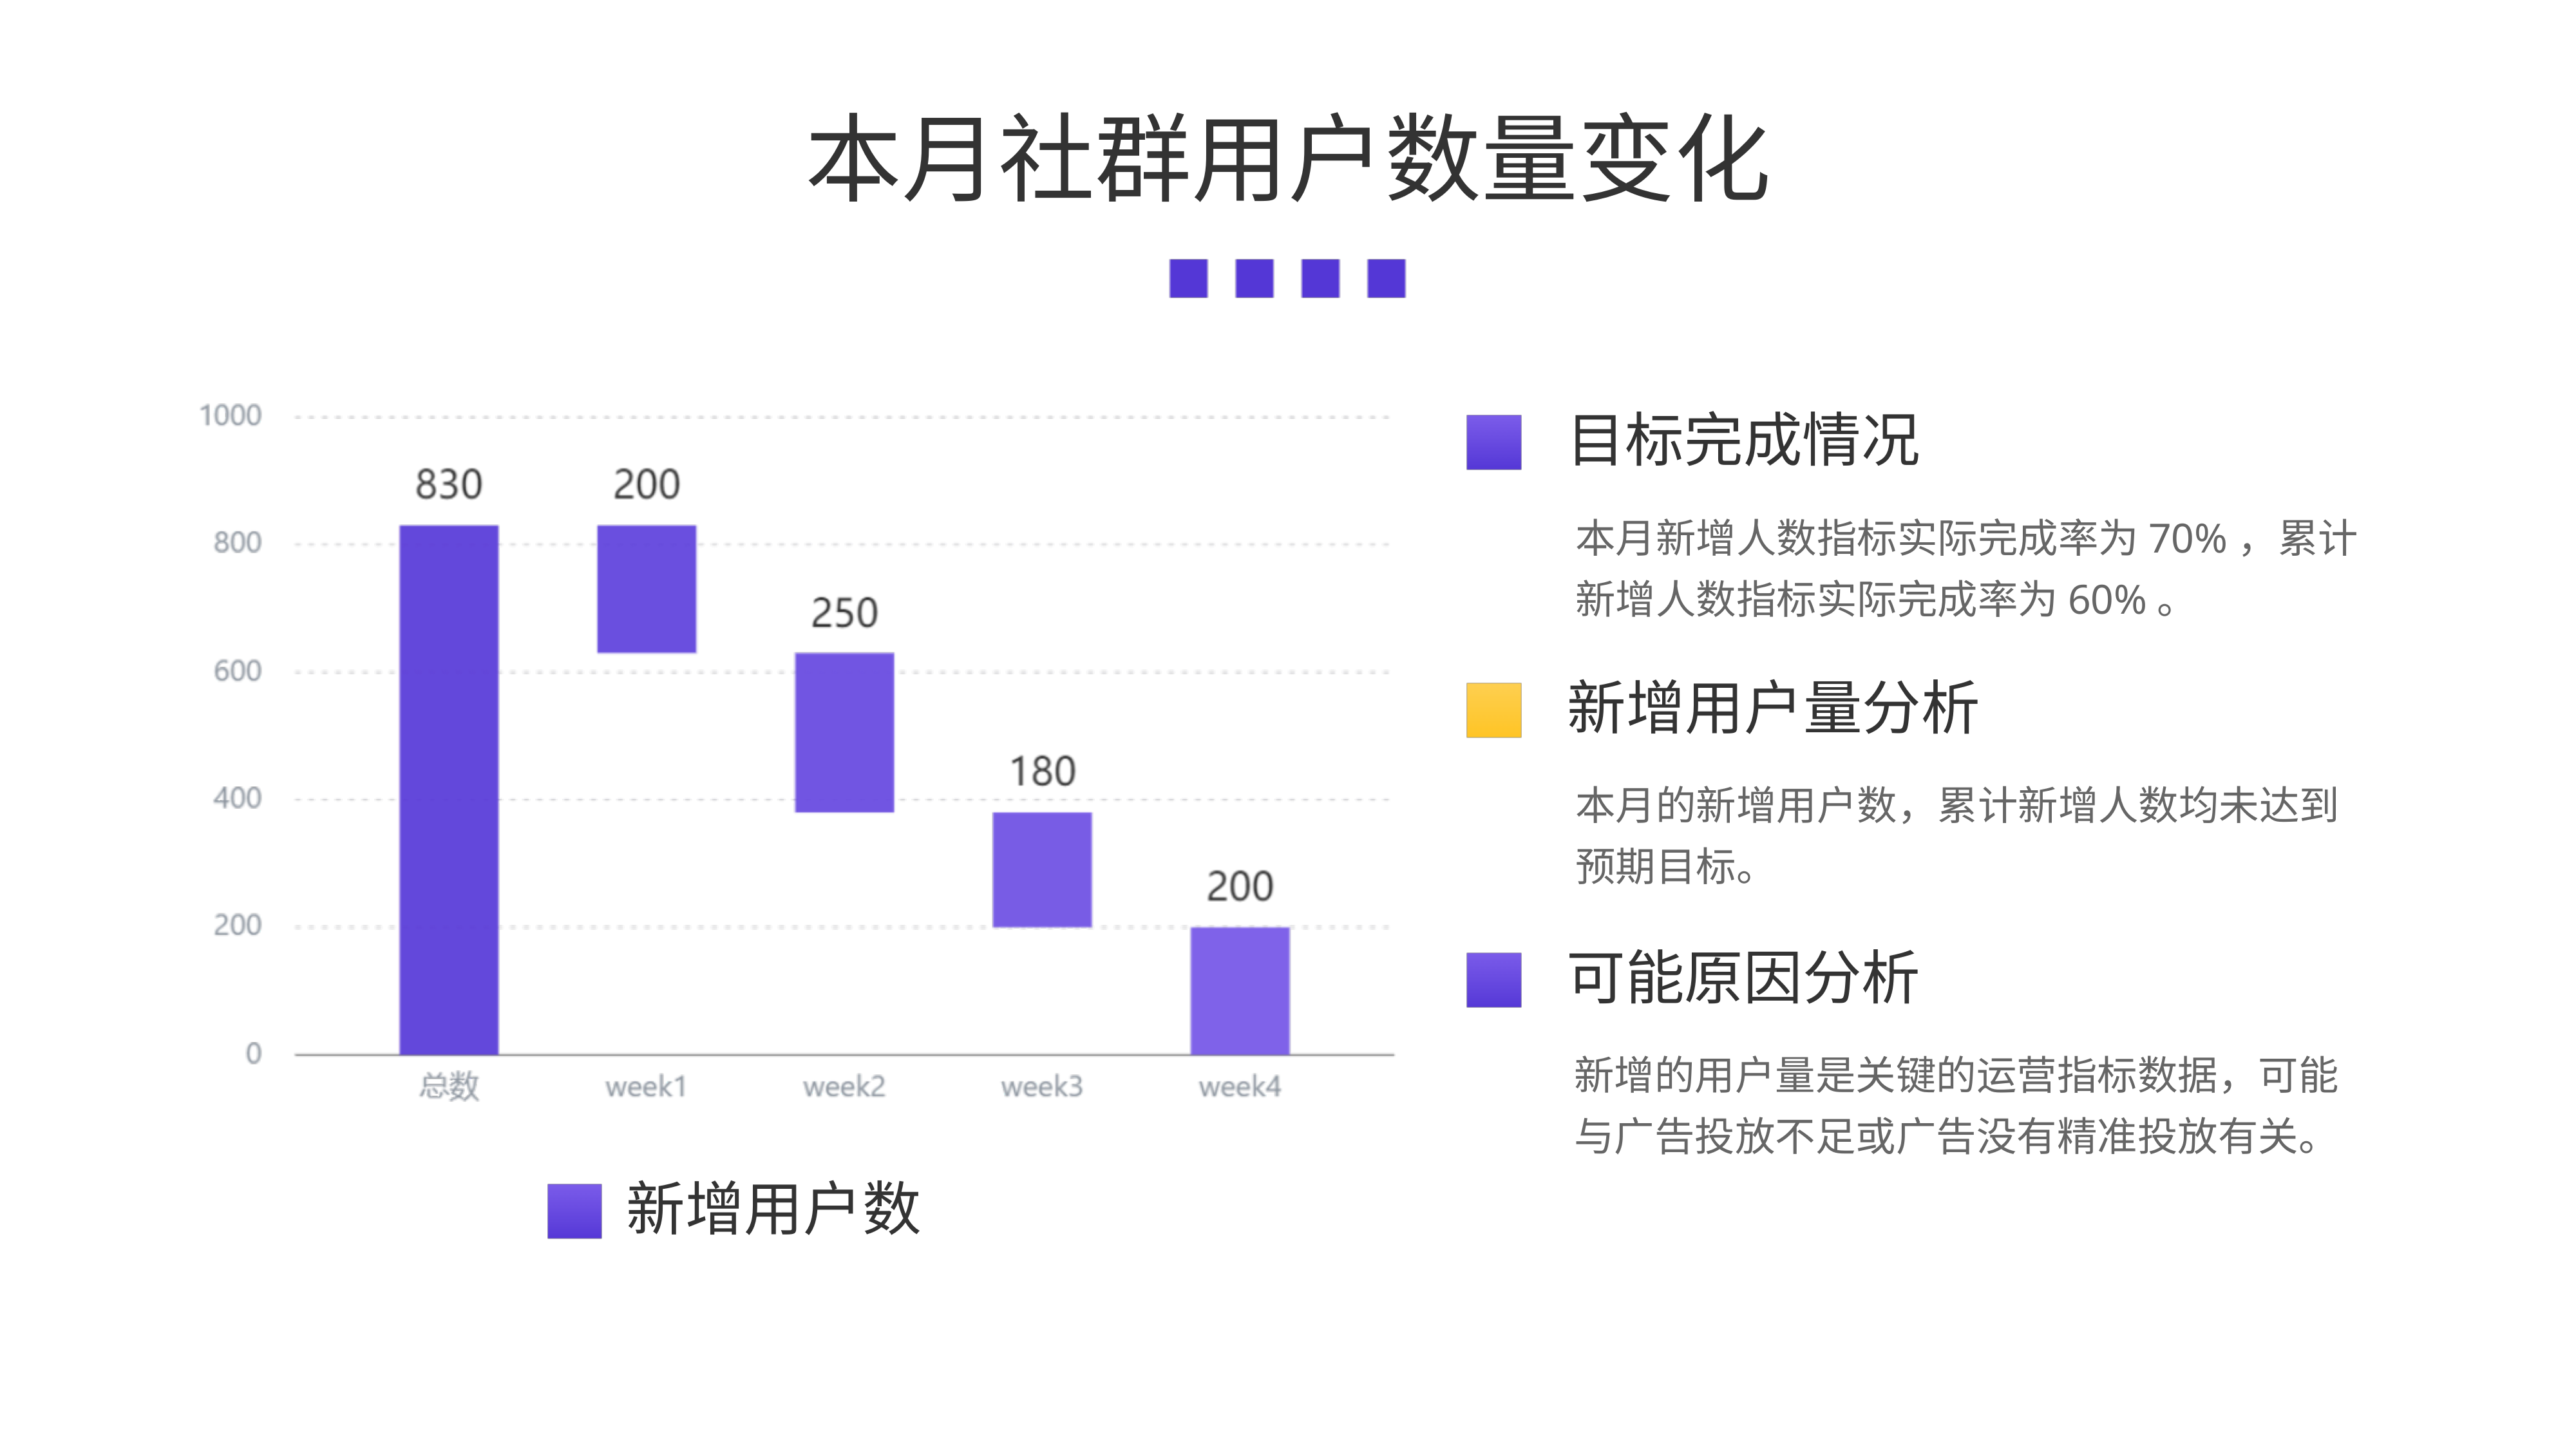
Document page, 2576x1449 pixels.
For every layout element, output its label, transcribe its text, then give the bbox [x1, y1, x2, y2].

picture [184, 370, 1408, 1117]
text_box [546, 1174, 1350, 1246]
text_box 本月新增人数指标实际完成率为70%，累计新增人数指标实际完成率为60%。 [1566, 495, 2376, 618]
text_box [1464, 674, 2164, 745]
text_box 本月的新增用户数，累计新增人数均未达到预期目标。 [1566, 762, 2376, 885]
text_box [1464, 405, 2164, 477]
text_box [1464, 943, 2164, 1015]
text_box 本月社群用户数量变化 [586, 112, 1990, 209]
text_box 新增的用户量是关键的运营指标数据，可能与广告投放不足或广告没有精准投放有关。 [1564, 1032, 2376, 1155]
picture [1168, 257, 1408, 301]
